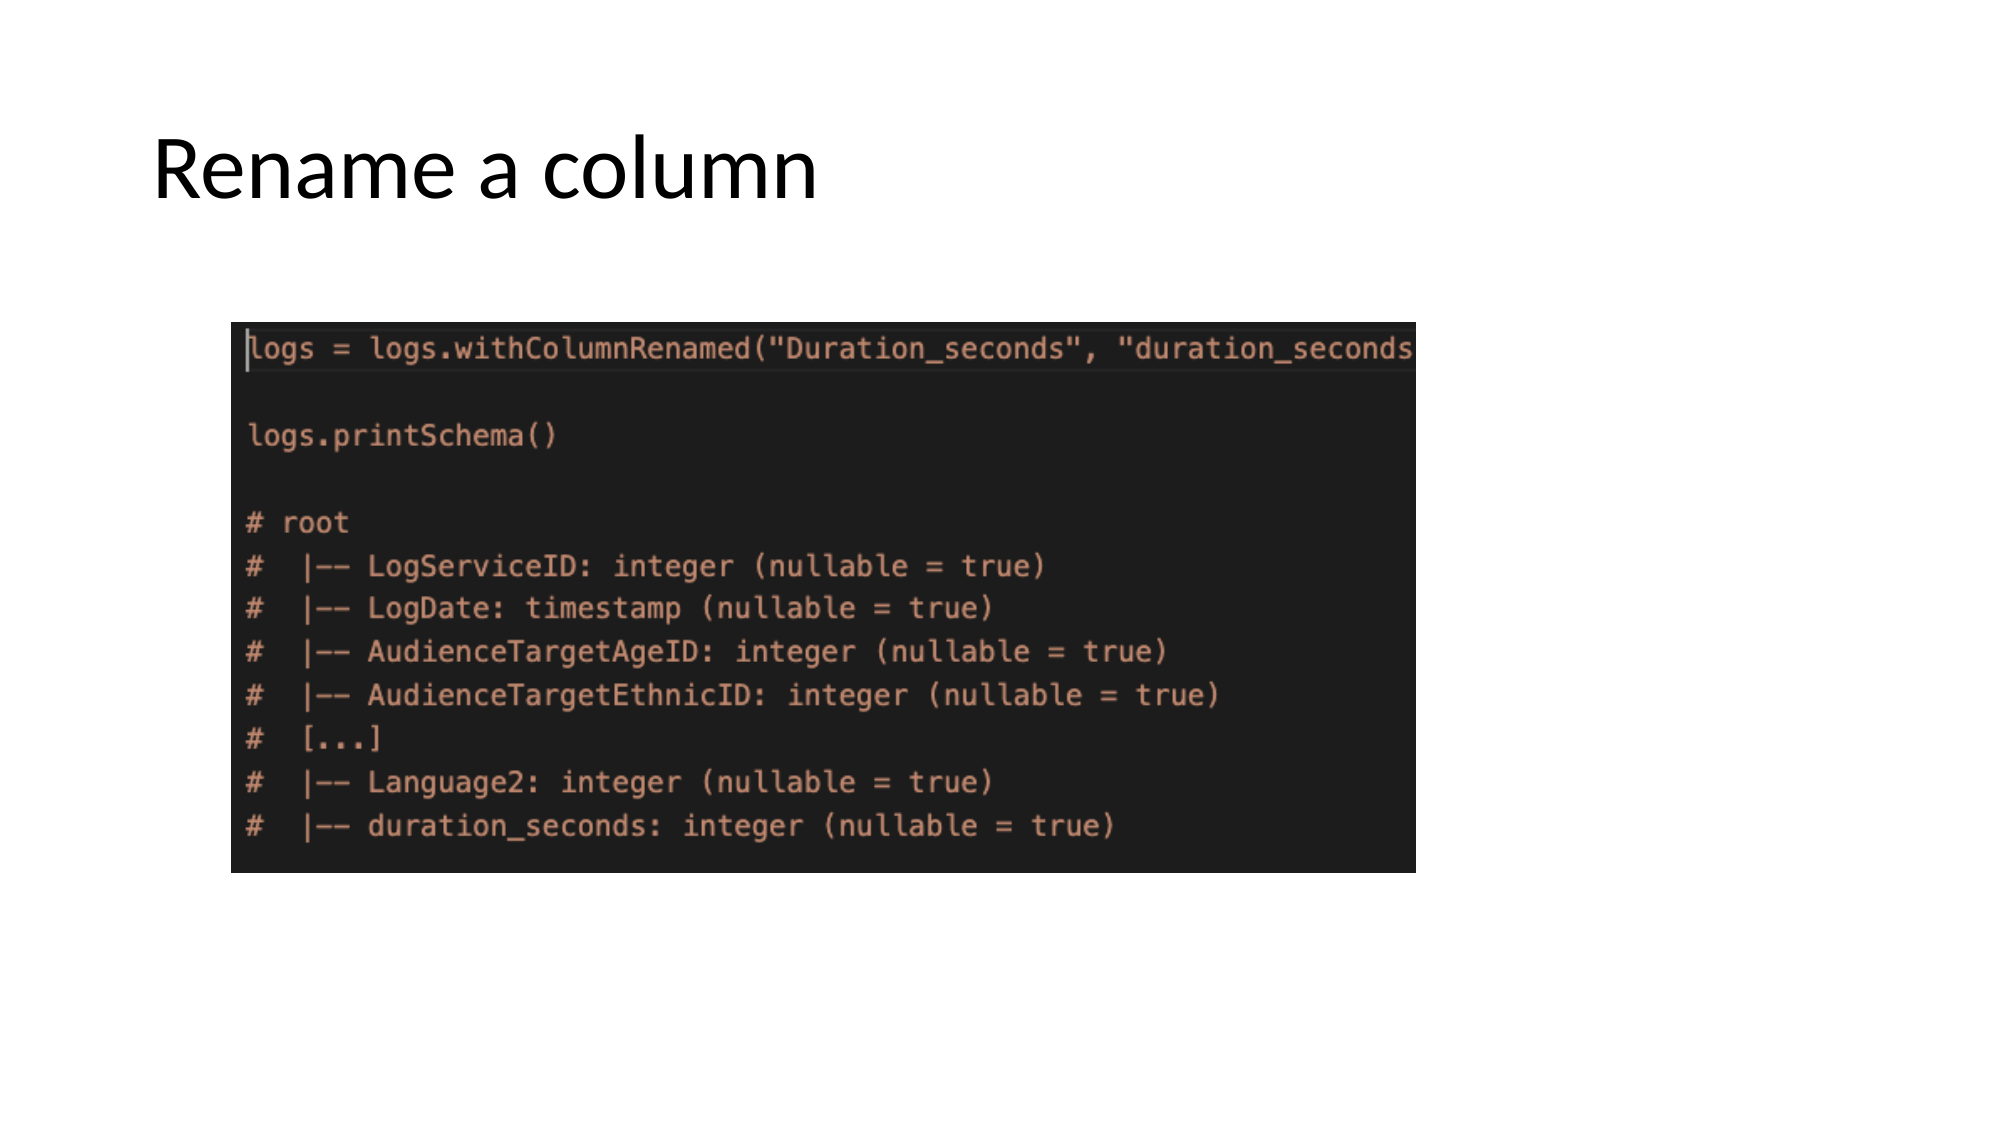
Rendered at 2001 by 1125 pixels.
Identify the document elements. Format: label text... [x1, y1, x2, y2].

title Rename a column [137, 59, 1863, 278]
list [231, 322, 1416, 873]
